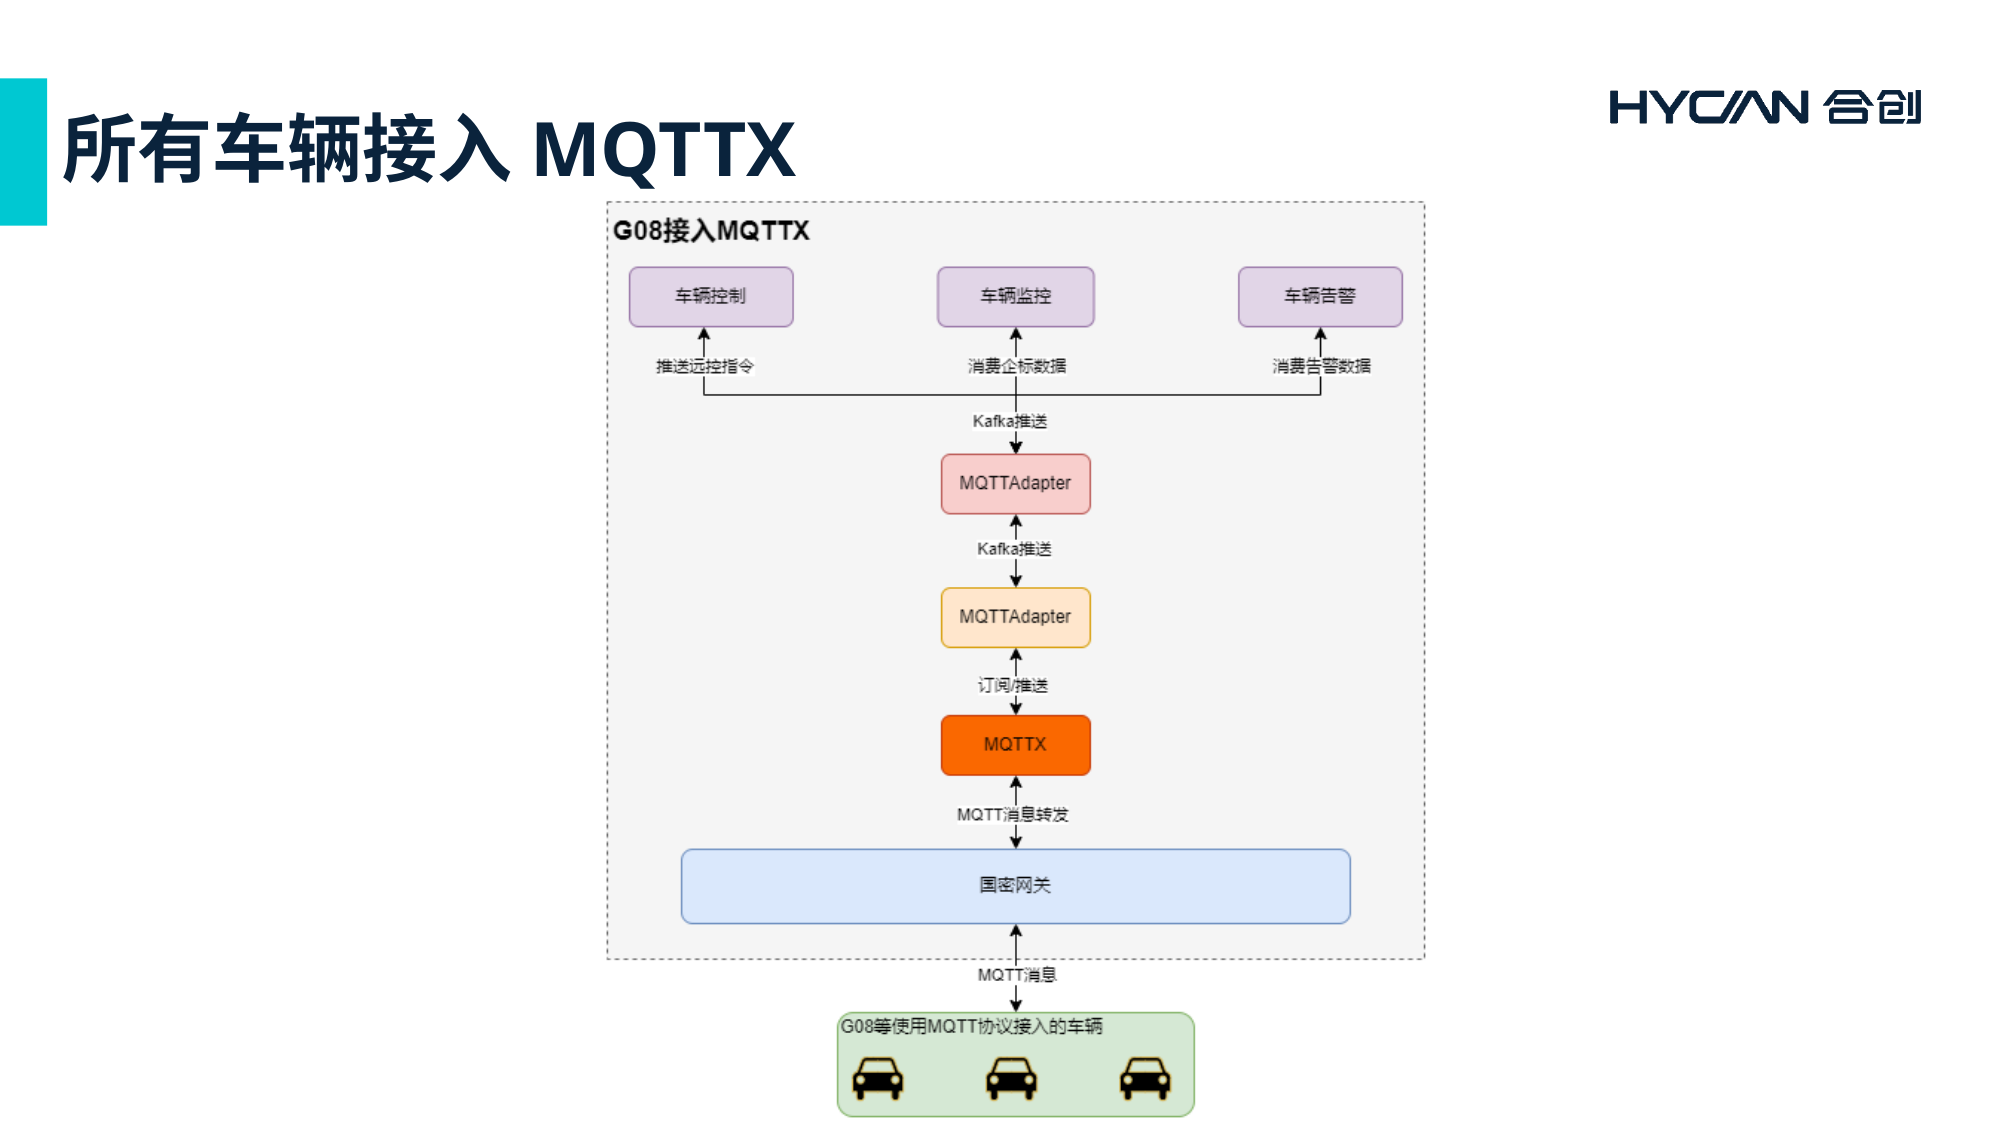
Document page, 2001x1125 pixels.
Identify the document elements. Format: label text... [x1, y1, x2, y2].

picture [1603, 78, 1925, 131]
title 所有车辆接入MQTTX [47, 78, 1561, 226]
picture [592, 194, 1433, 1125]
